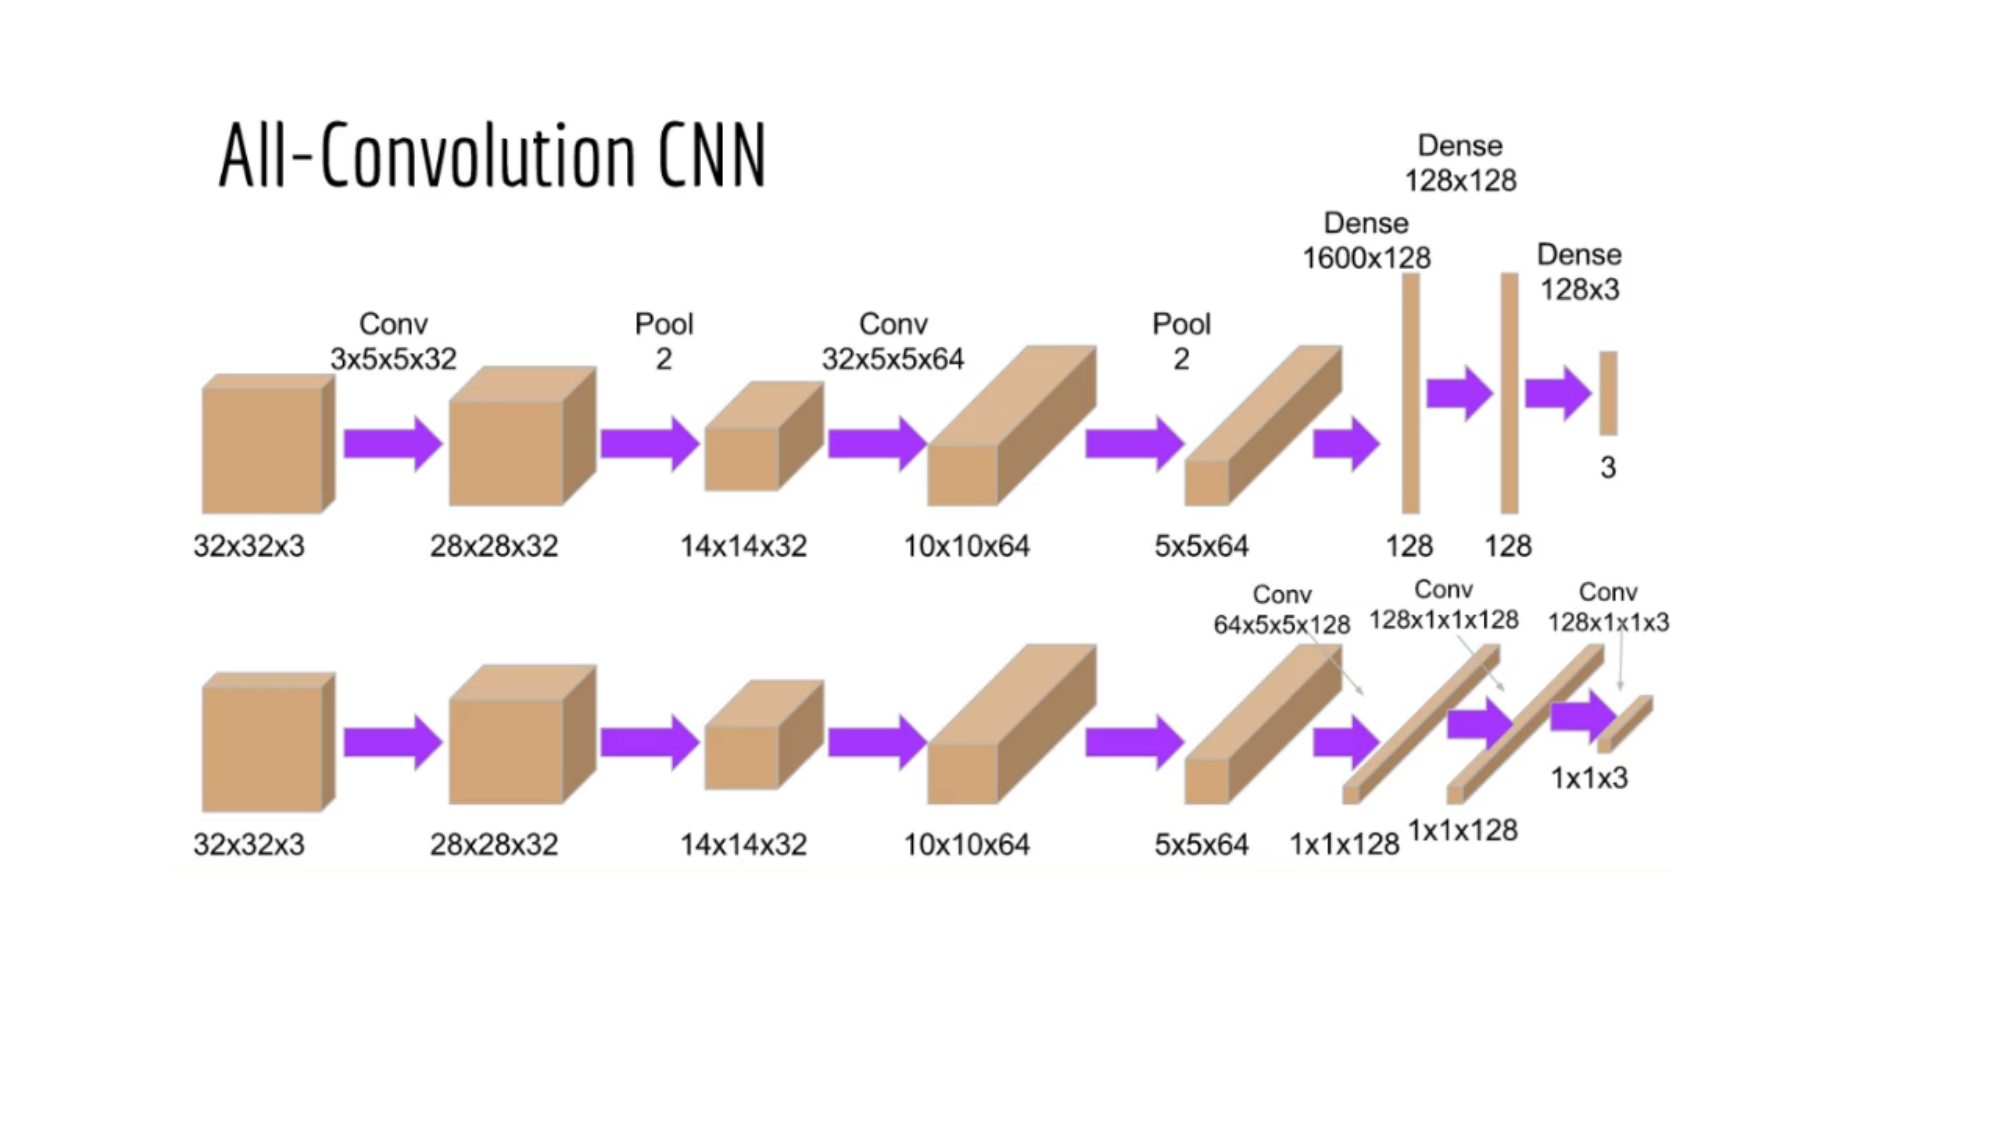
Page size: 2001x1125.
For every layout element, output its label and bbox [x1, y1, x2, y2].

picture [171, 92, 1672, 872]
